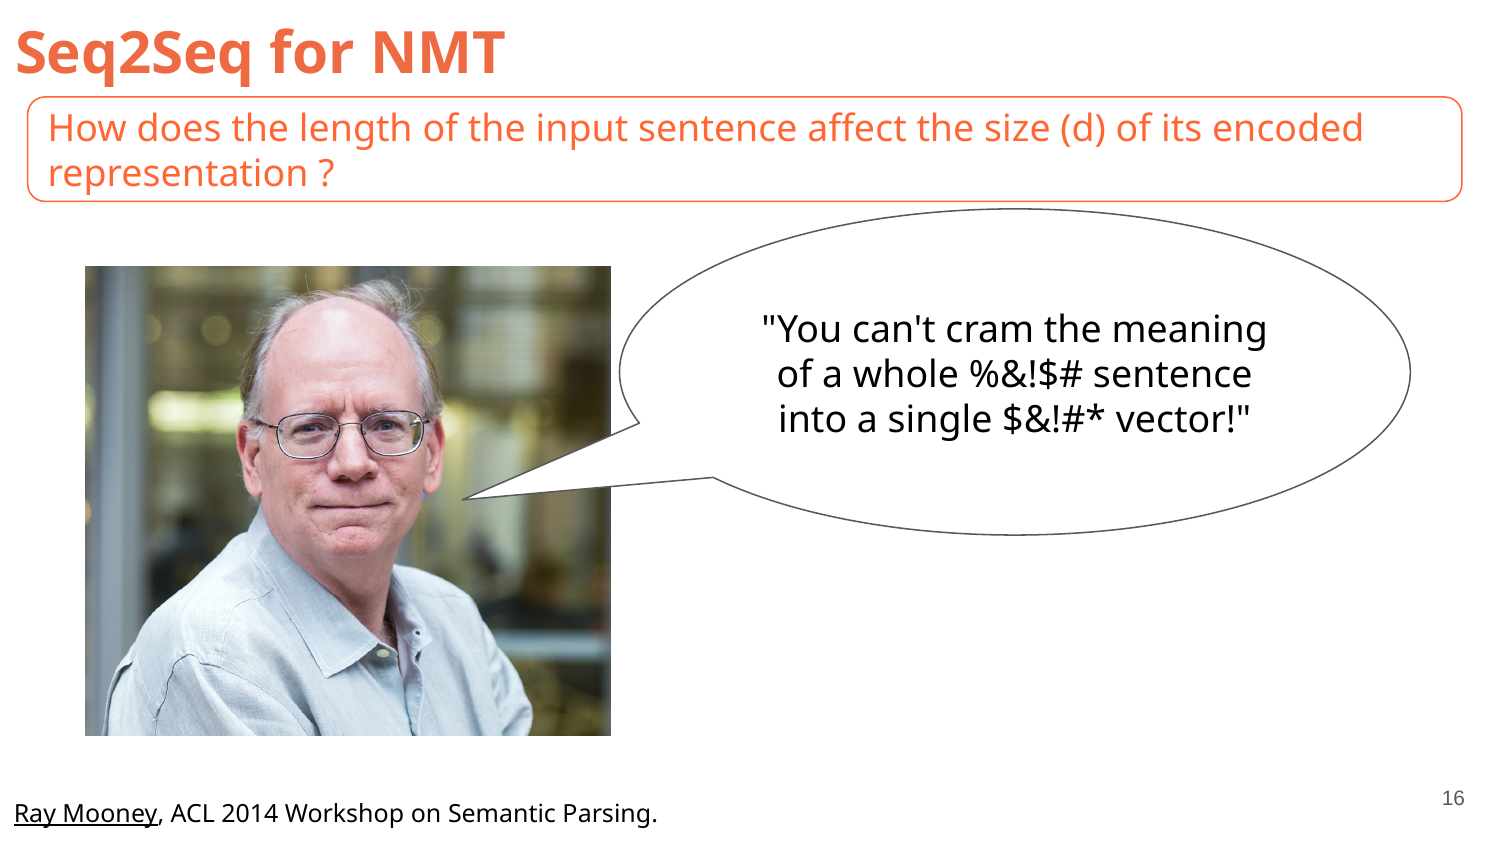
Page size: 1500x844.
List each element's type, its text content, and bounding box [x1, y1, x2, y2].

slide_number ‹#› [1389, 764, 1480, 830]
picture [85, 266, 611, 737]
text_box Ray Mooney, ACL 2014 Workshop on Semantic Parsing. [0, 782, 1349, 844]
text_box How does the length of the input sentence affect the size (d) of its encoded representation ? [27, 96, 1462, 202]
title Seq2Seq for NMT [0, 0, 1398, 94]
text_box "You can't cram the meaning of a whole %&!$# sentence into a single $&!#* vector!" [615, 208, 1411, 536]
